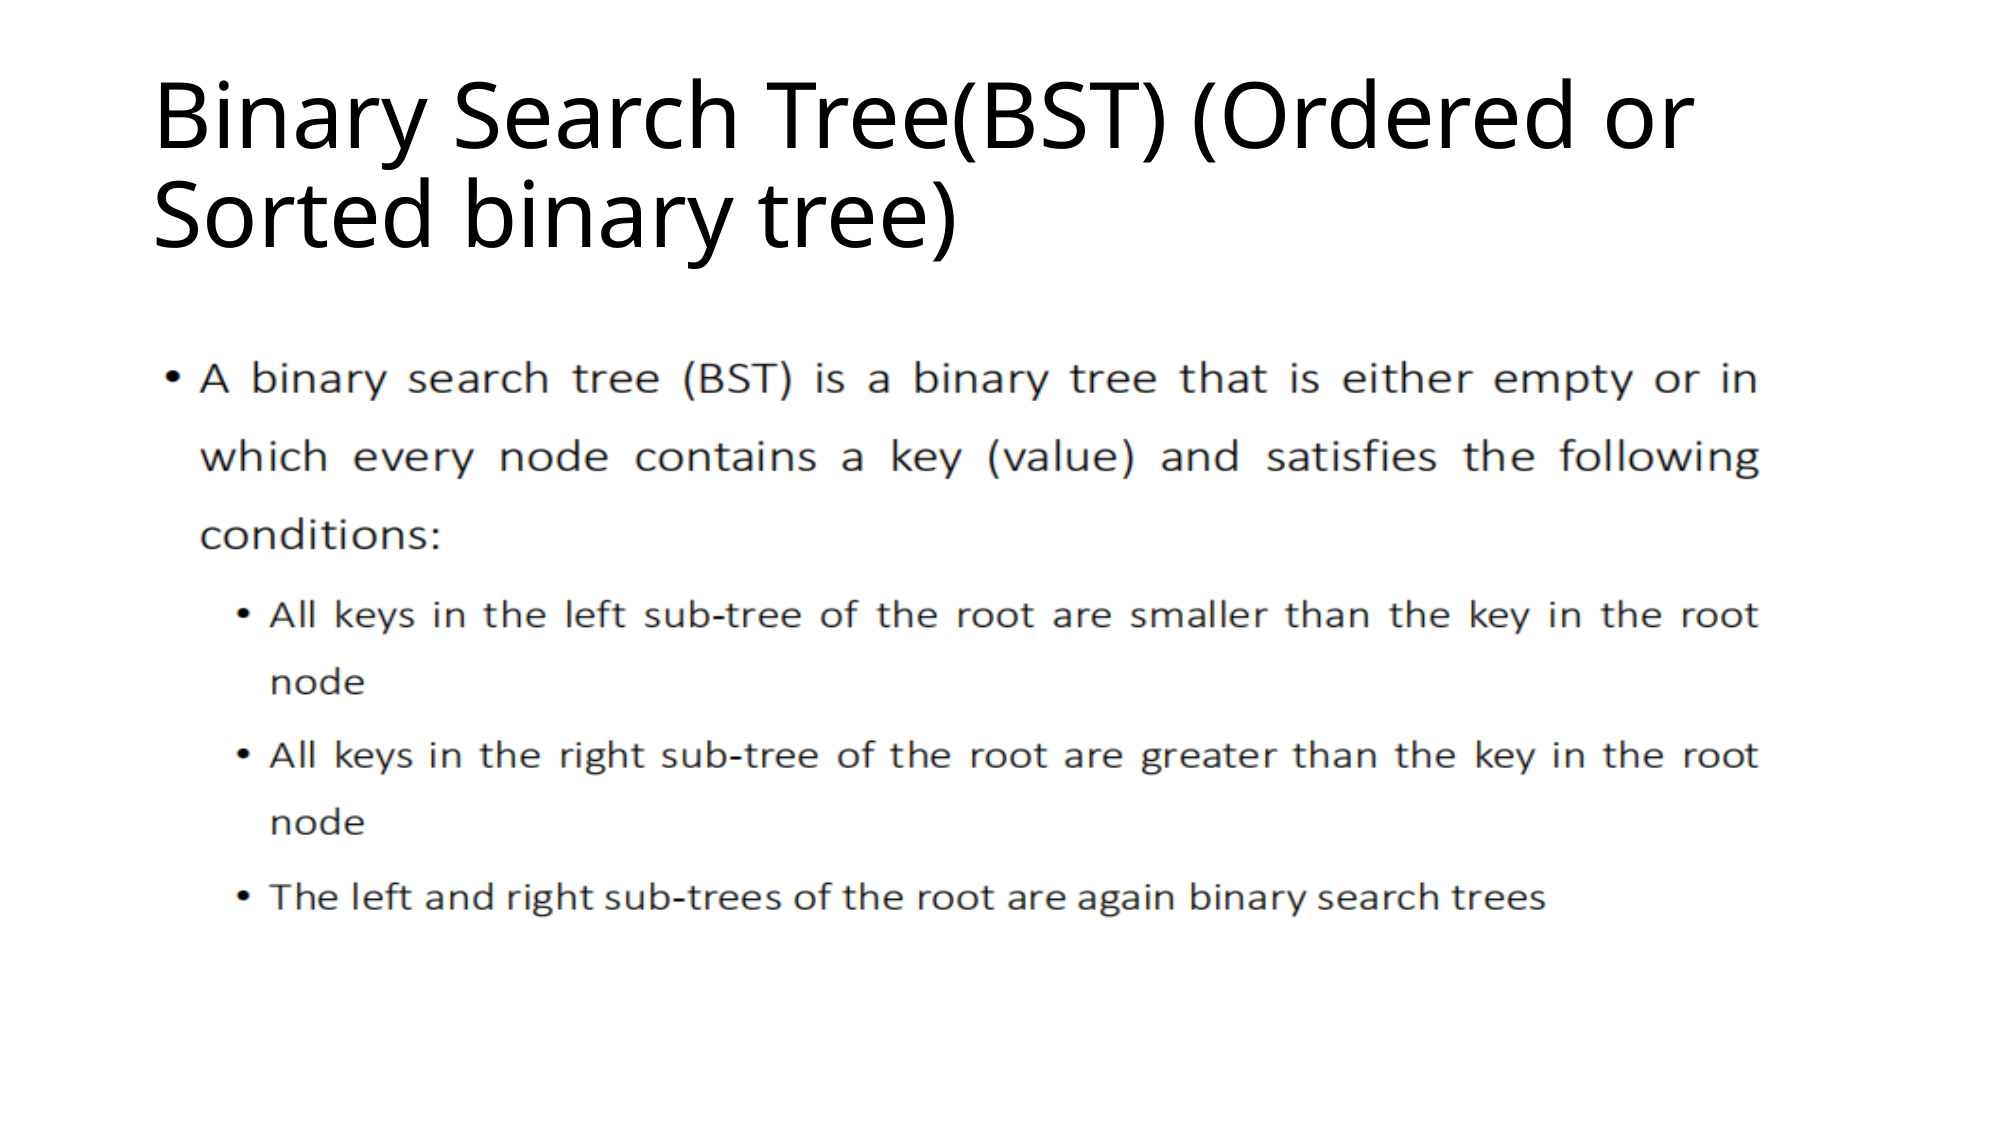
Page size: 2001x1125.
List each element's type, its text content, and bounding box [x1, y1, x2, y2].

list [137, 342, 1785, 961]
title Binary Search Tree(BST) (Ordered or Sorted binary tree) [137, 59, 1863, 278]
